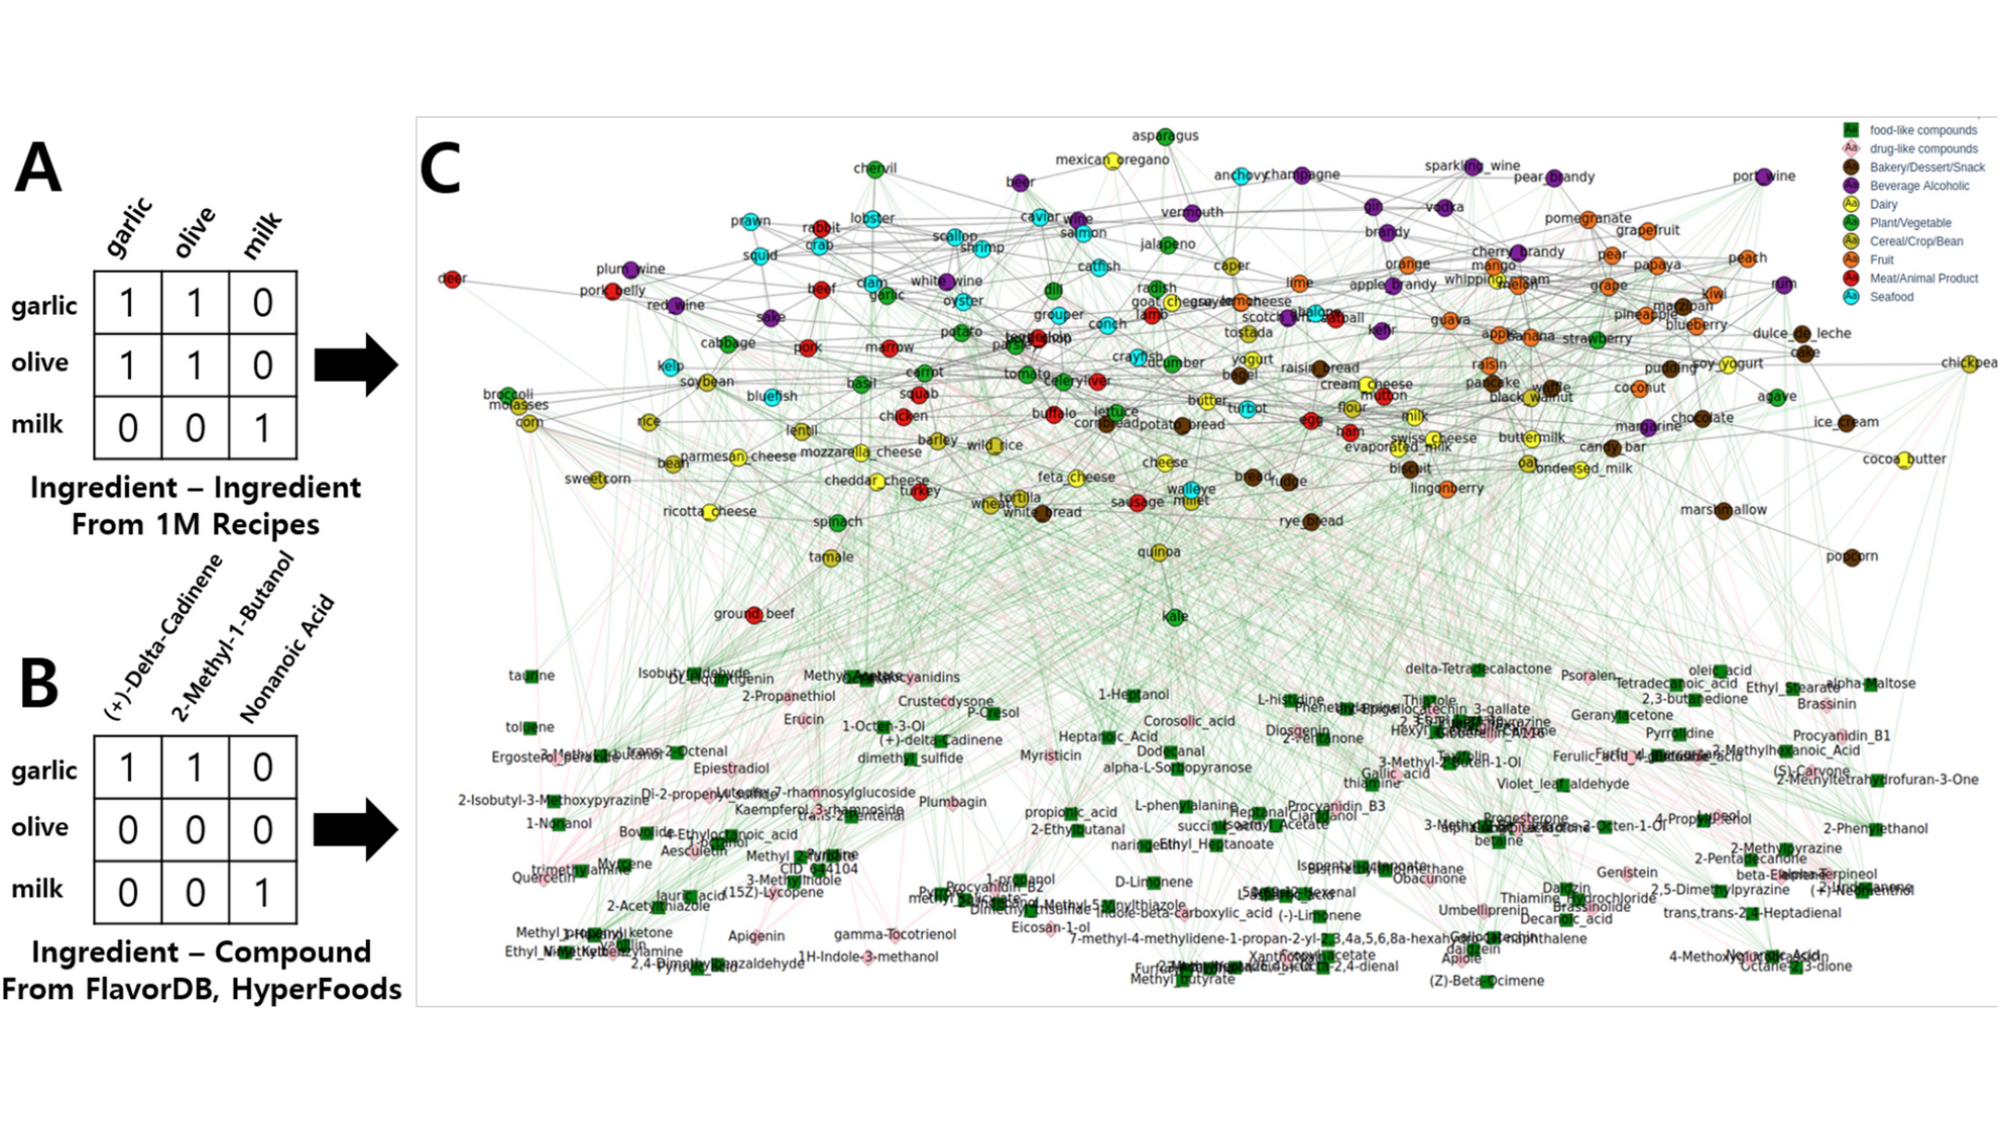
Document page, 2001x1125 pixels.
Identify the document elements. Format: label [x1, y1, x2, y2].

picture [0, 115, 2000, 1010]
